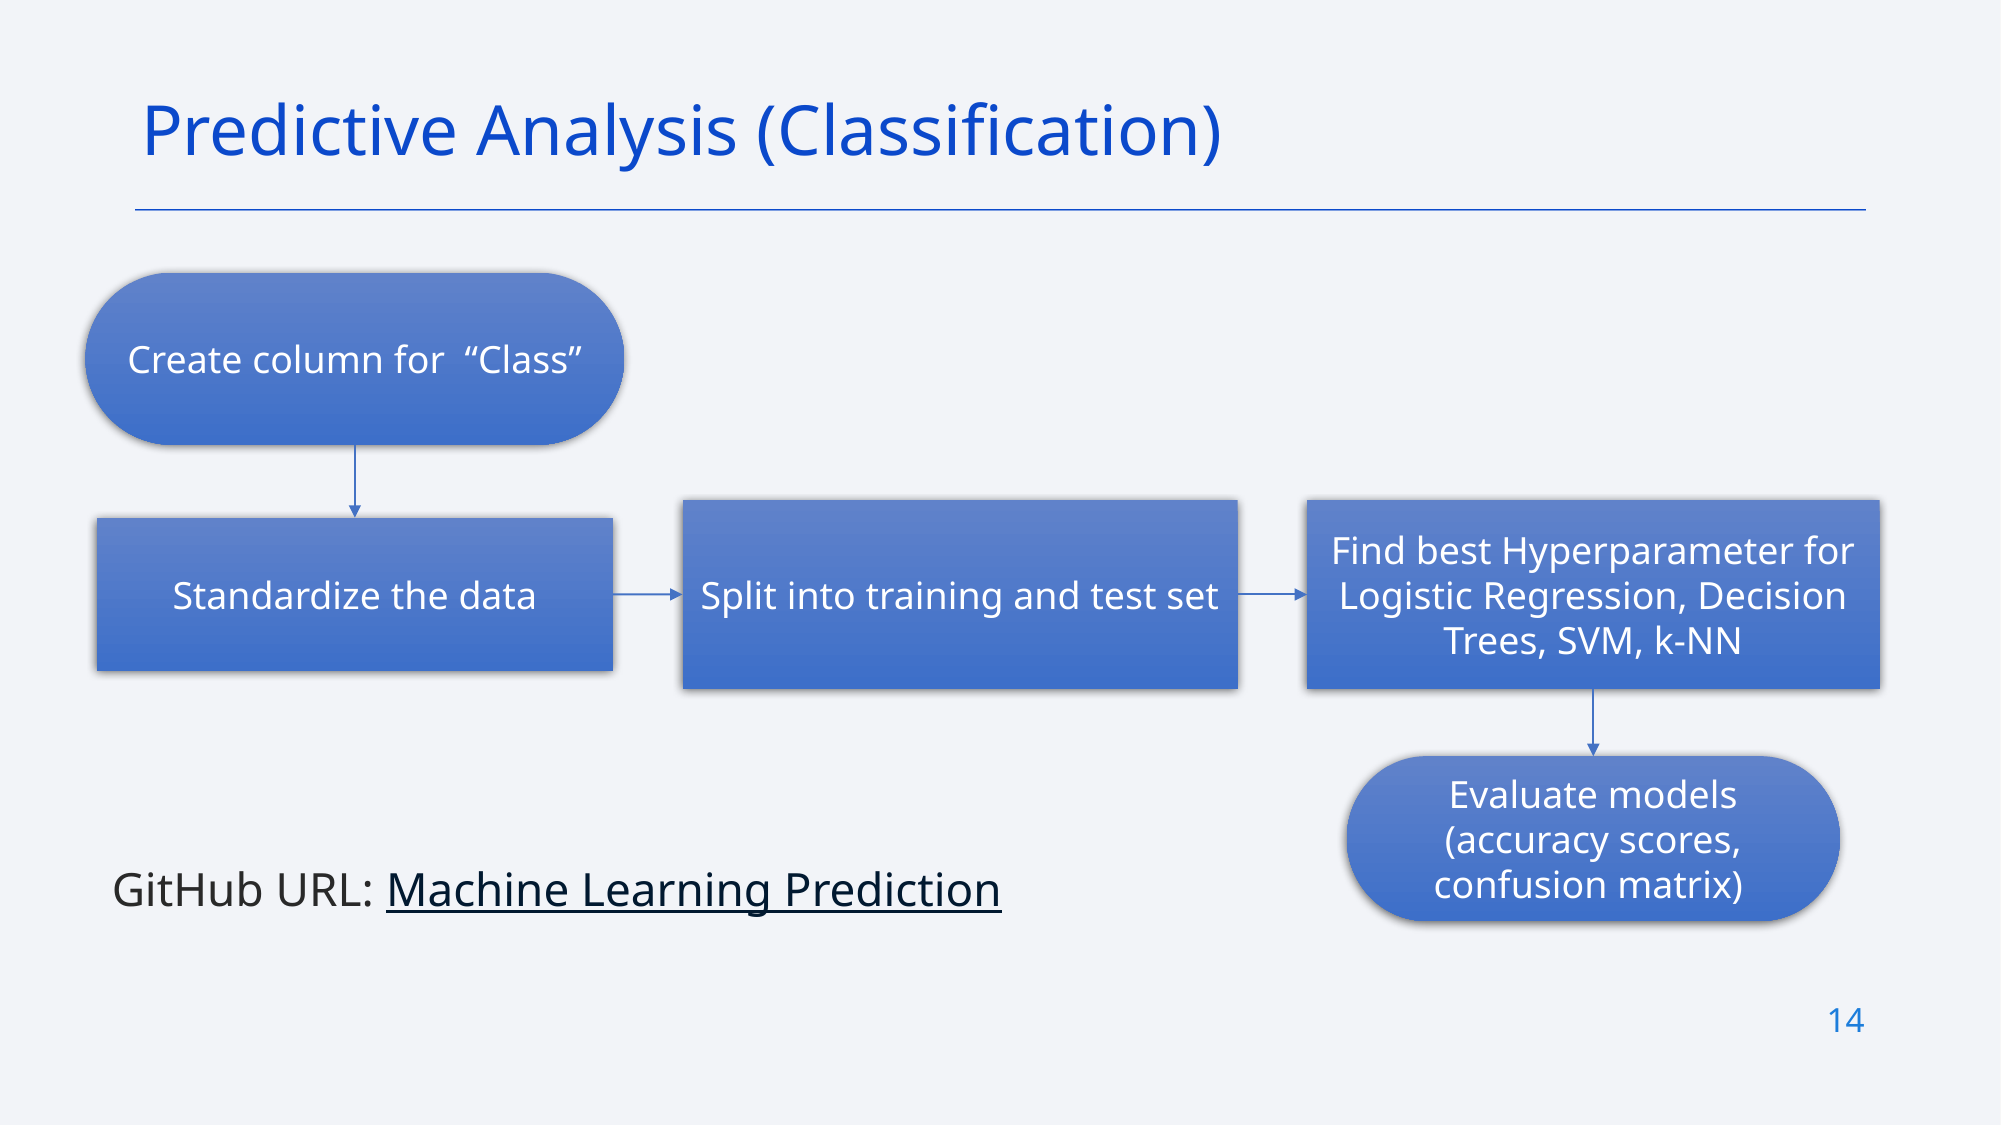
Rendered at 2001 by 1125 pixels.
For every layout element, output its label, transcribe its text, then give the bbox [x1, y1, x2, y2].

text_box Evaluate models (accuracy scores, confusion matrix) [1346, 756, 1840, 921]
text_box Split into training and test set [682, 500, 1238, 689]
slide_number 14 [1429, 988, 1880, 1055]
text_box Standardize the data [96, 517, 613, 672]
picture [0, 0, 2001, 1125]
text_box Find best Hyperparameter for Logistic Regression, Decision Trees, SVM, k-NN [1307, 500, 1880, 689]
text_box GitHub URL: Machine Learning Prediction [96, 853, 1048, 935]
text_box Predictive Analysis (Classification) [126, 88, 1852, 179]
text_box Create column for “Class” [85, 272, 625, 445]
